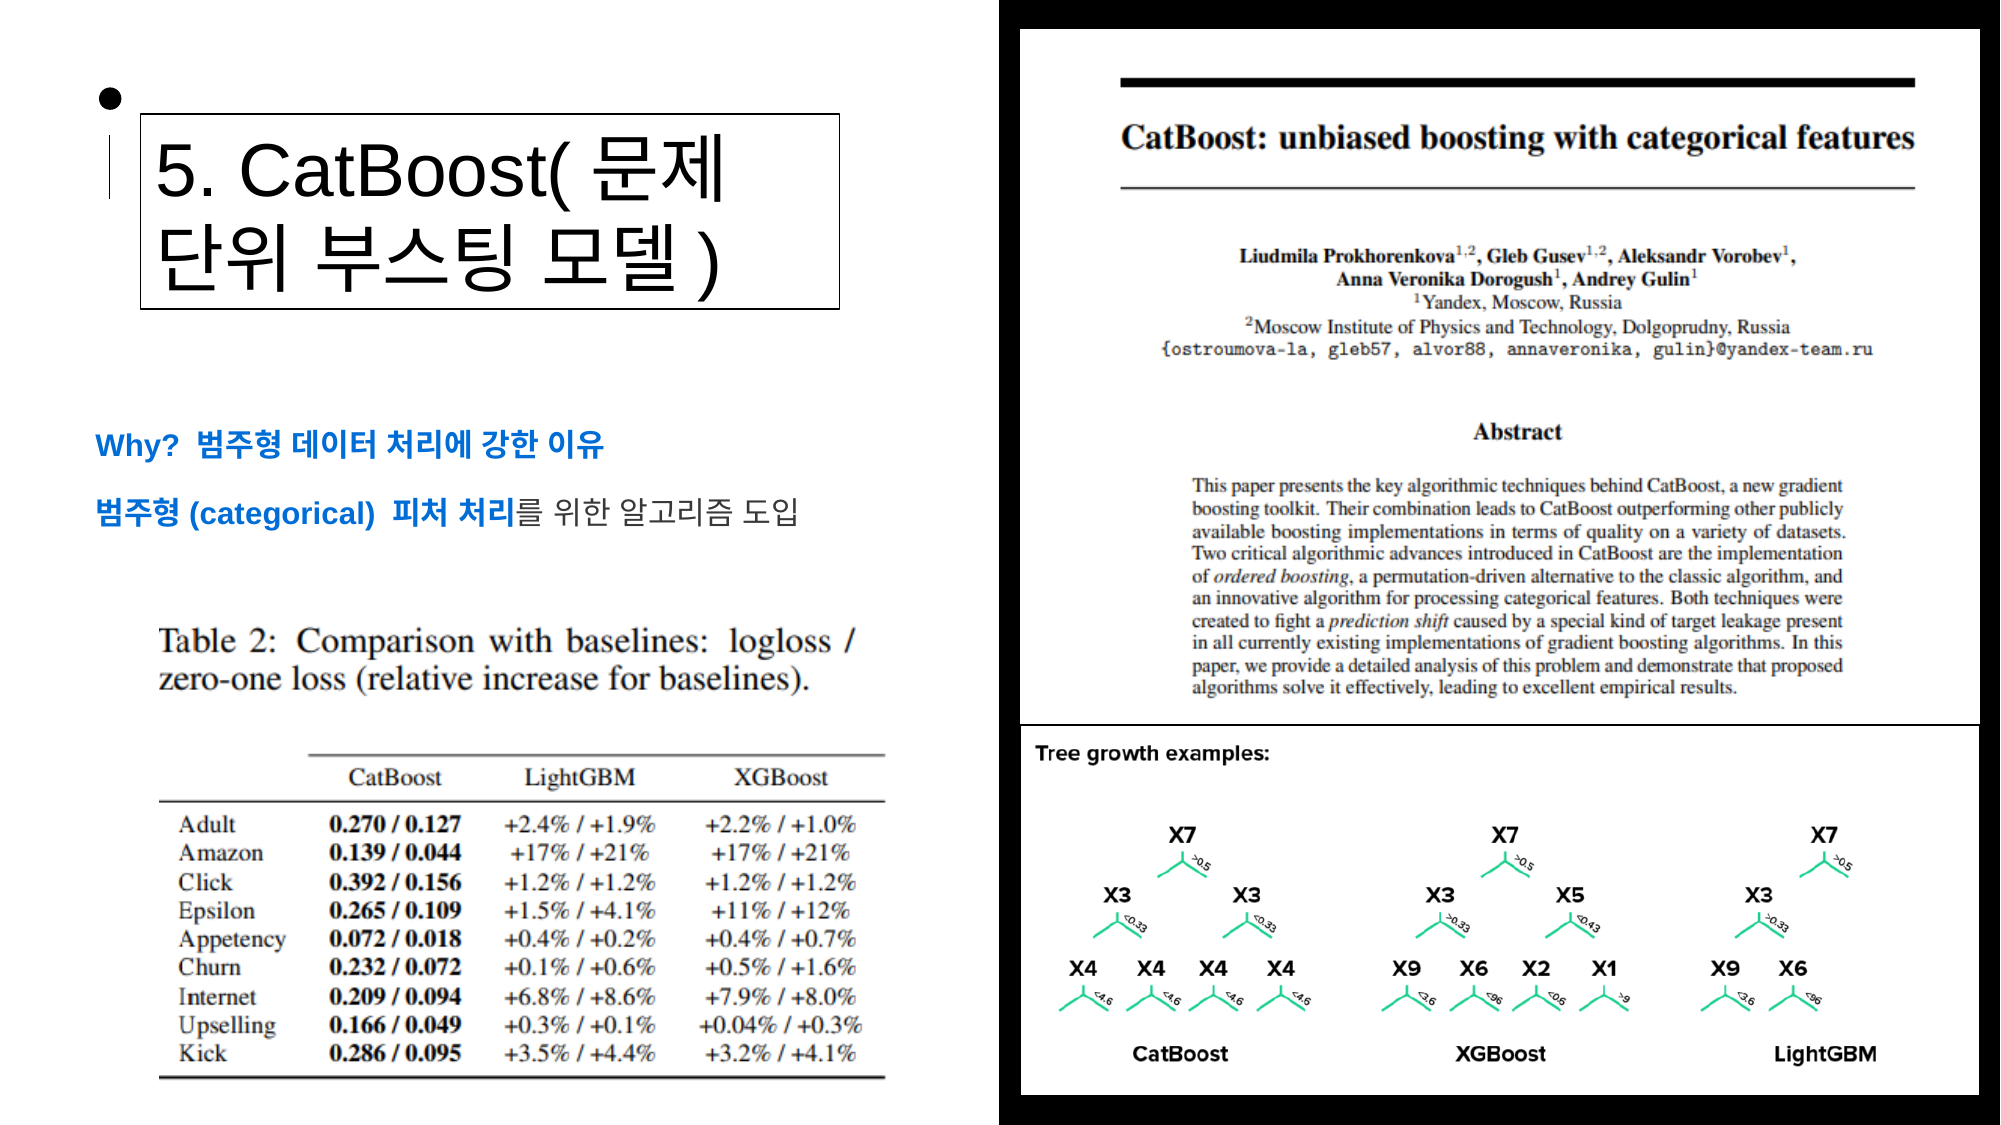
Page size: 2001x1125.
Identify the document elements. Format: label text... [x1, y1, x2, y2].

picture [159, 599, 892, 1096]
text_box 시각화 자료 [999, 0, 2000, 1125]
text_box 범주형(categorical) 피처 처리를 위한 알고리즘 도입 [80, 478, 971, 546]
text_box 5. CatBoost(문제 단위 부스팅 모델) [140, 114, 840, 310]
picture [1020, 29, 1980, 1096]
text_box Why? 범주형 데이터 처리에 강한 이유 [80, 387, 971, 478]
text_box [98, 87, 122, 110]
